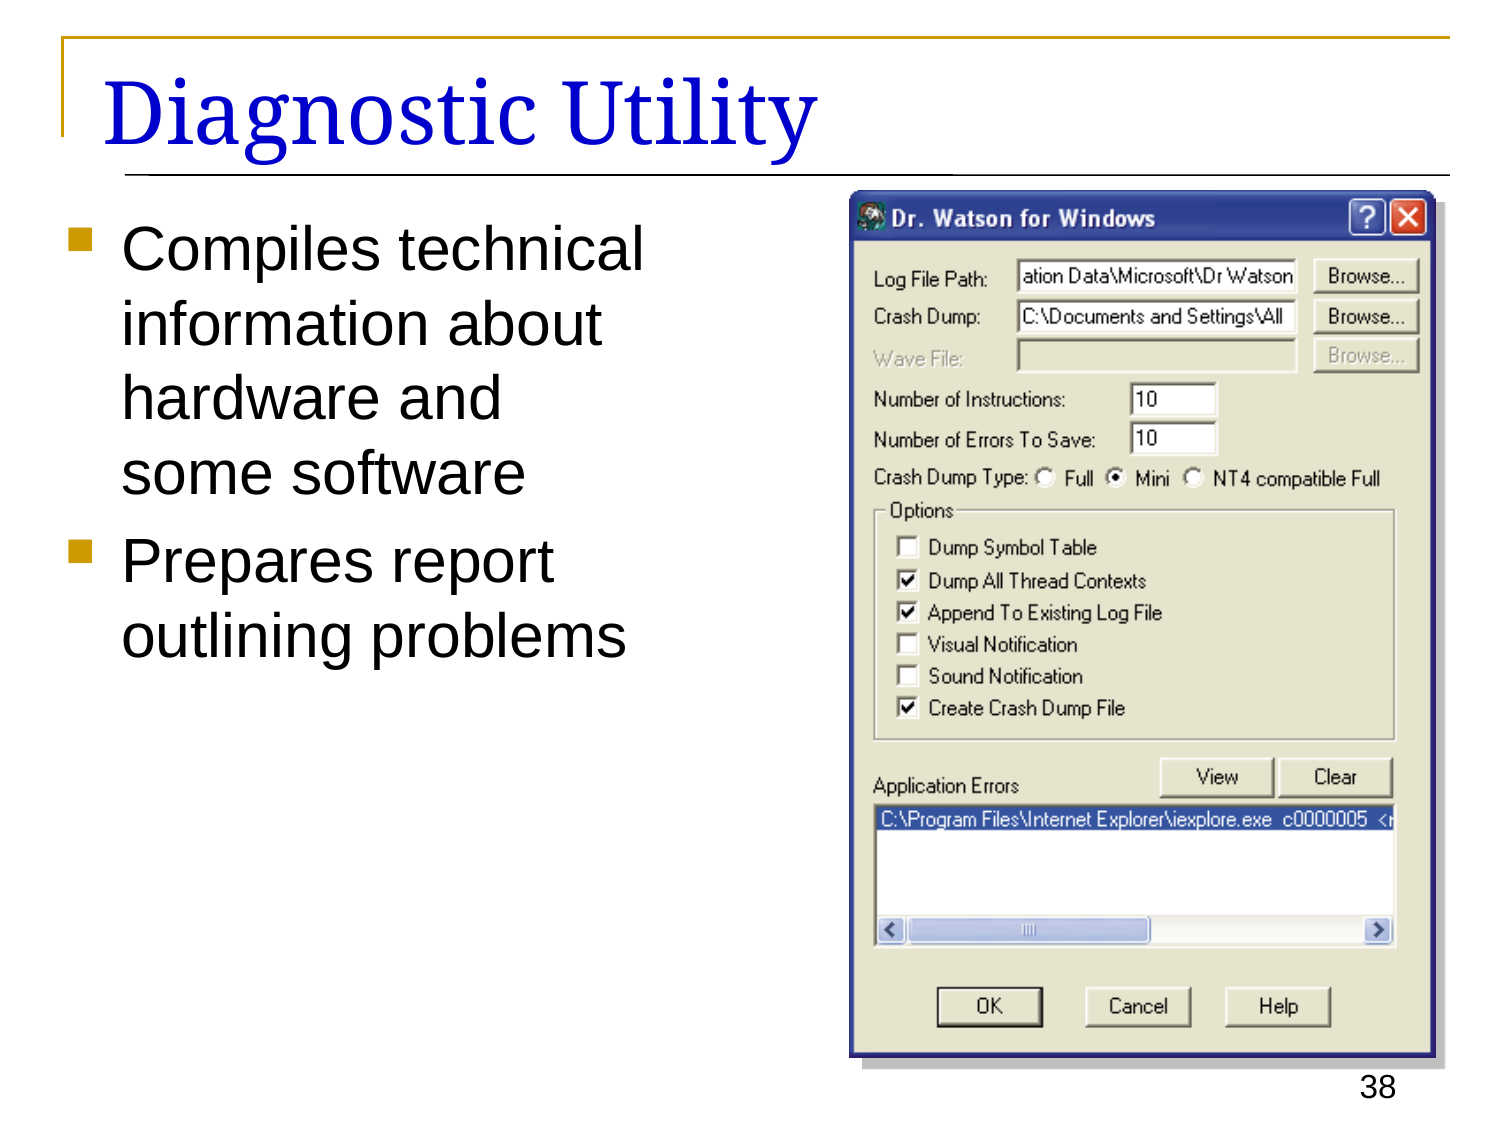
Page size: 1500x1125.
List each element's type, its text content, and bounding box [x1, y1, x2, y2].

list Compiles technical information about hardware and some software Prepares report outlining problems [49, 199, 676, 994]
title Diagnostic Utility [87, 49, 1451, 188]
picture [849, 189, 1436, 1058]
